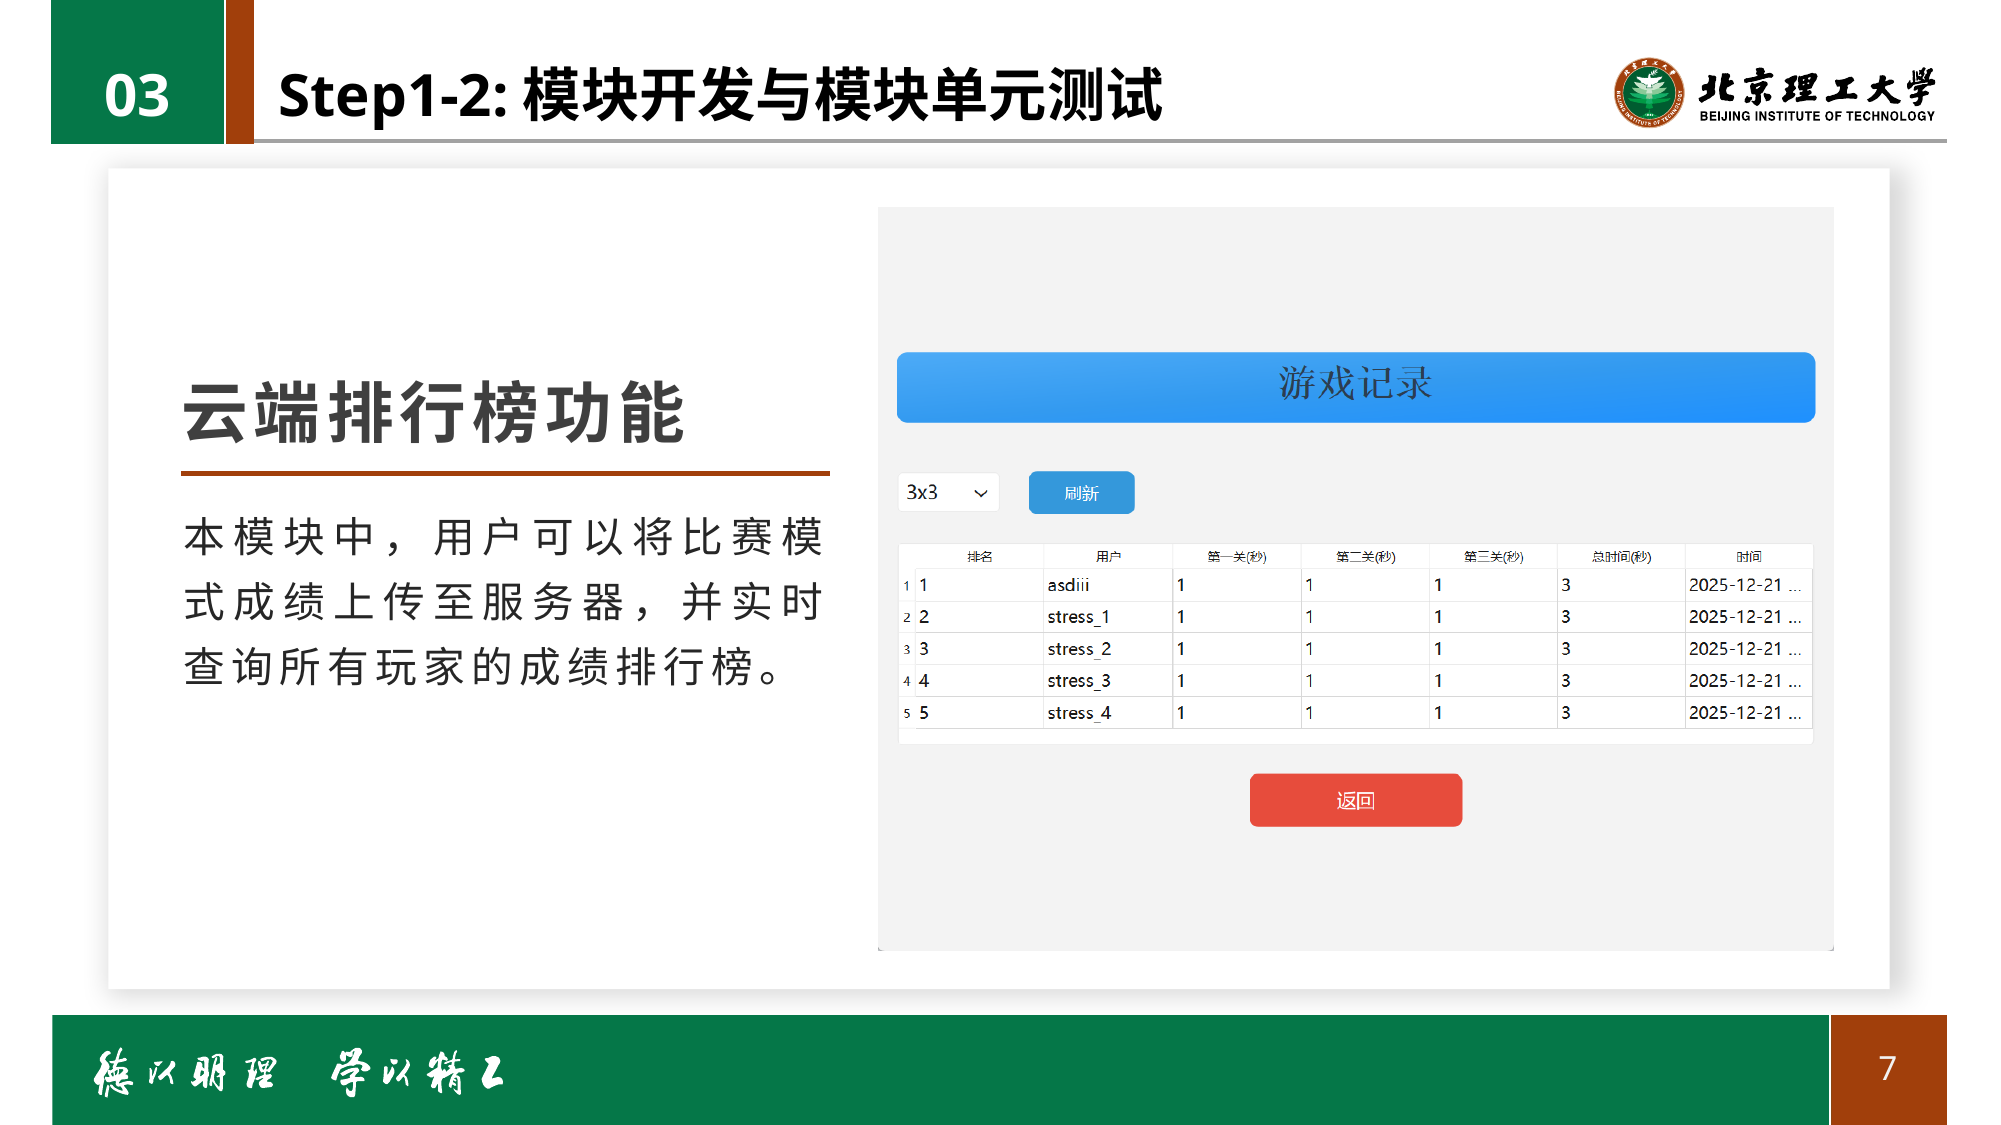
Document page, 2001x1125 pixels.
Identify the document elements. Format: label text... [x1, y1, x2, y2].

picture [877, 207, 1834, 951]
list 03 [51, 50, 224, 136]
title Step1-2:模块开发与模块单元测试 [263, 50, 1557, 136]
text_box [107, 167, 1891, 990]
text_box 本模块中，用户可以将比赛模式成绩上传至服务器，并实时查询所有玩家的成绩排行榜。 [184, 496, 830, 692]
text_box 云端排行榜功能 [181, 346, 877, 451]
